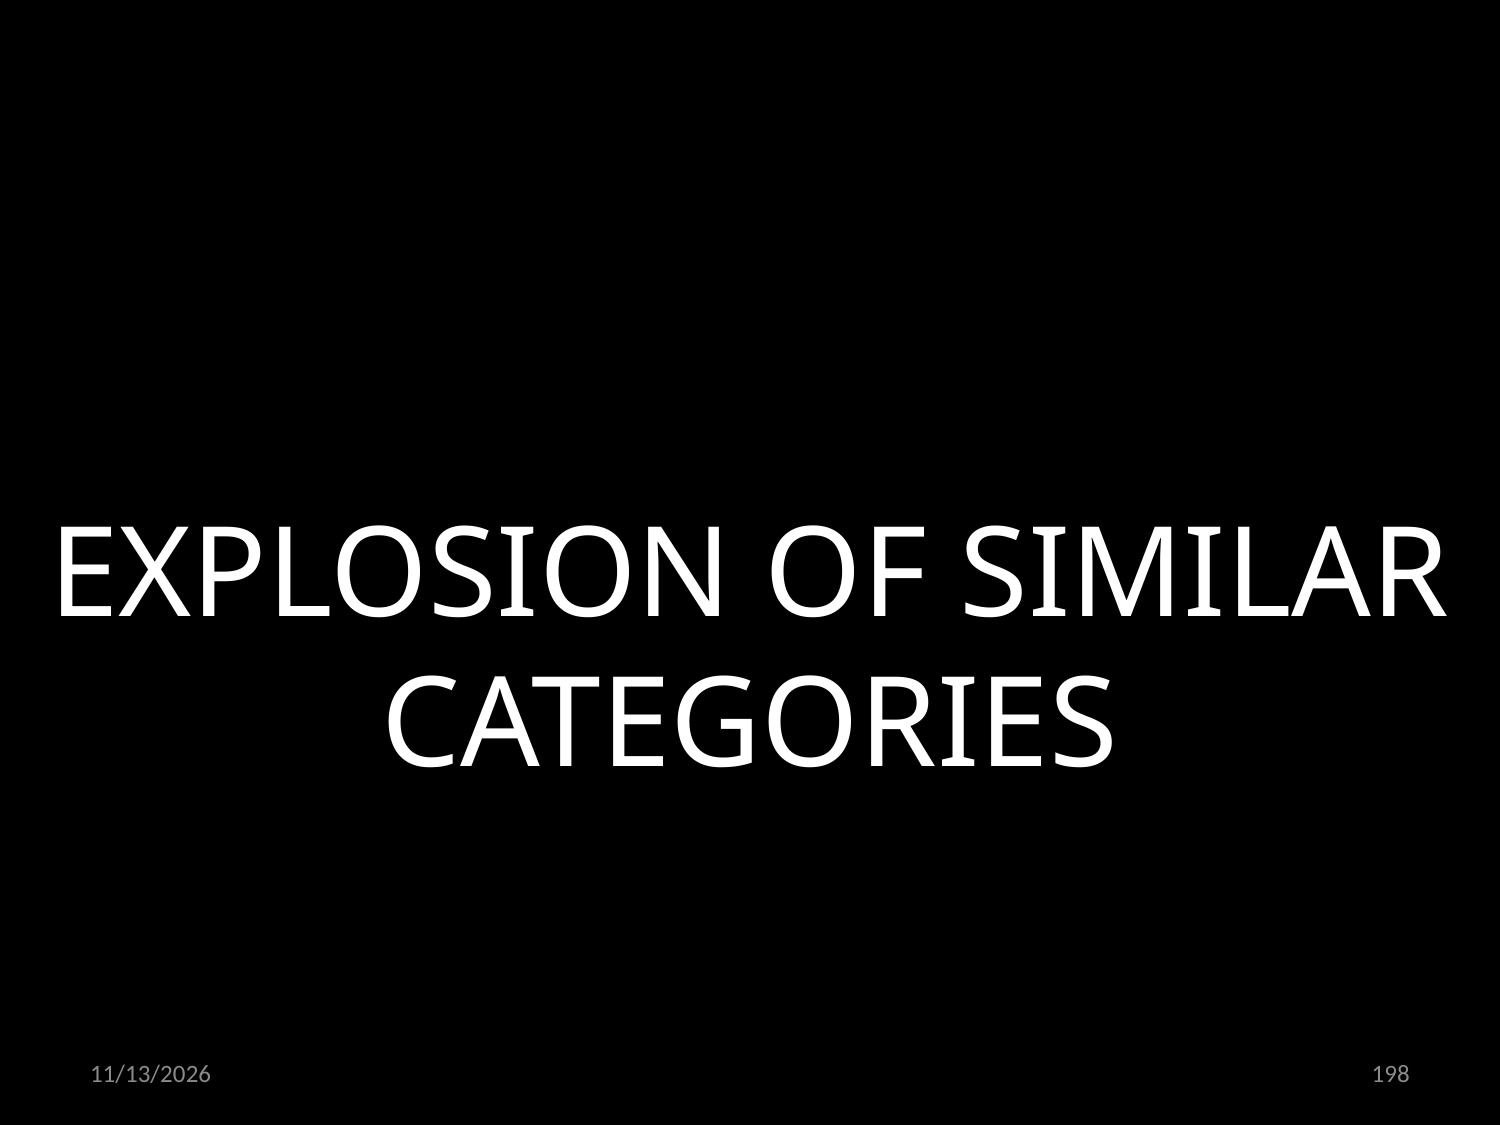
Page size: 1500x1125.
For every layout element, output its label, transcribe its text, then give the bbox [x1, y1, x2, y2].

slide_number 198 [1074, 1042, 1425, 1103]
list EXPLOSION OF SIMILAR CATEGORIES [0, 484, 1500, 586]
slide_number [75, 1042, 425, 1103]
